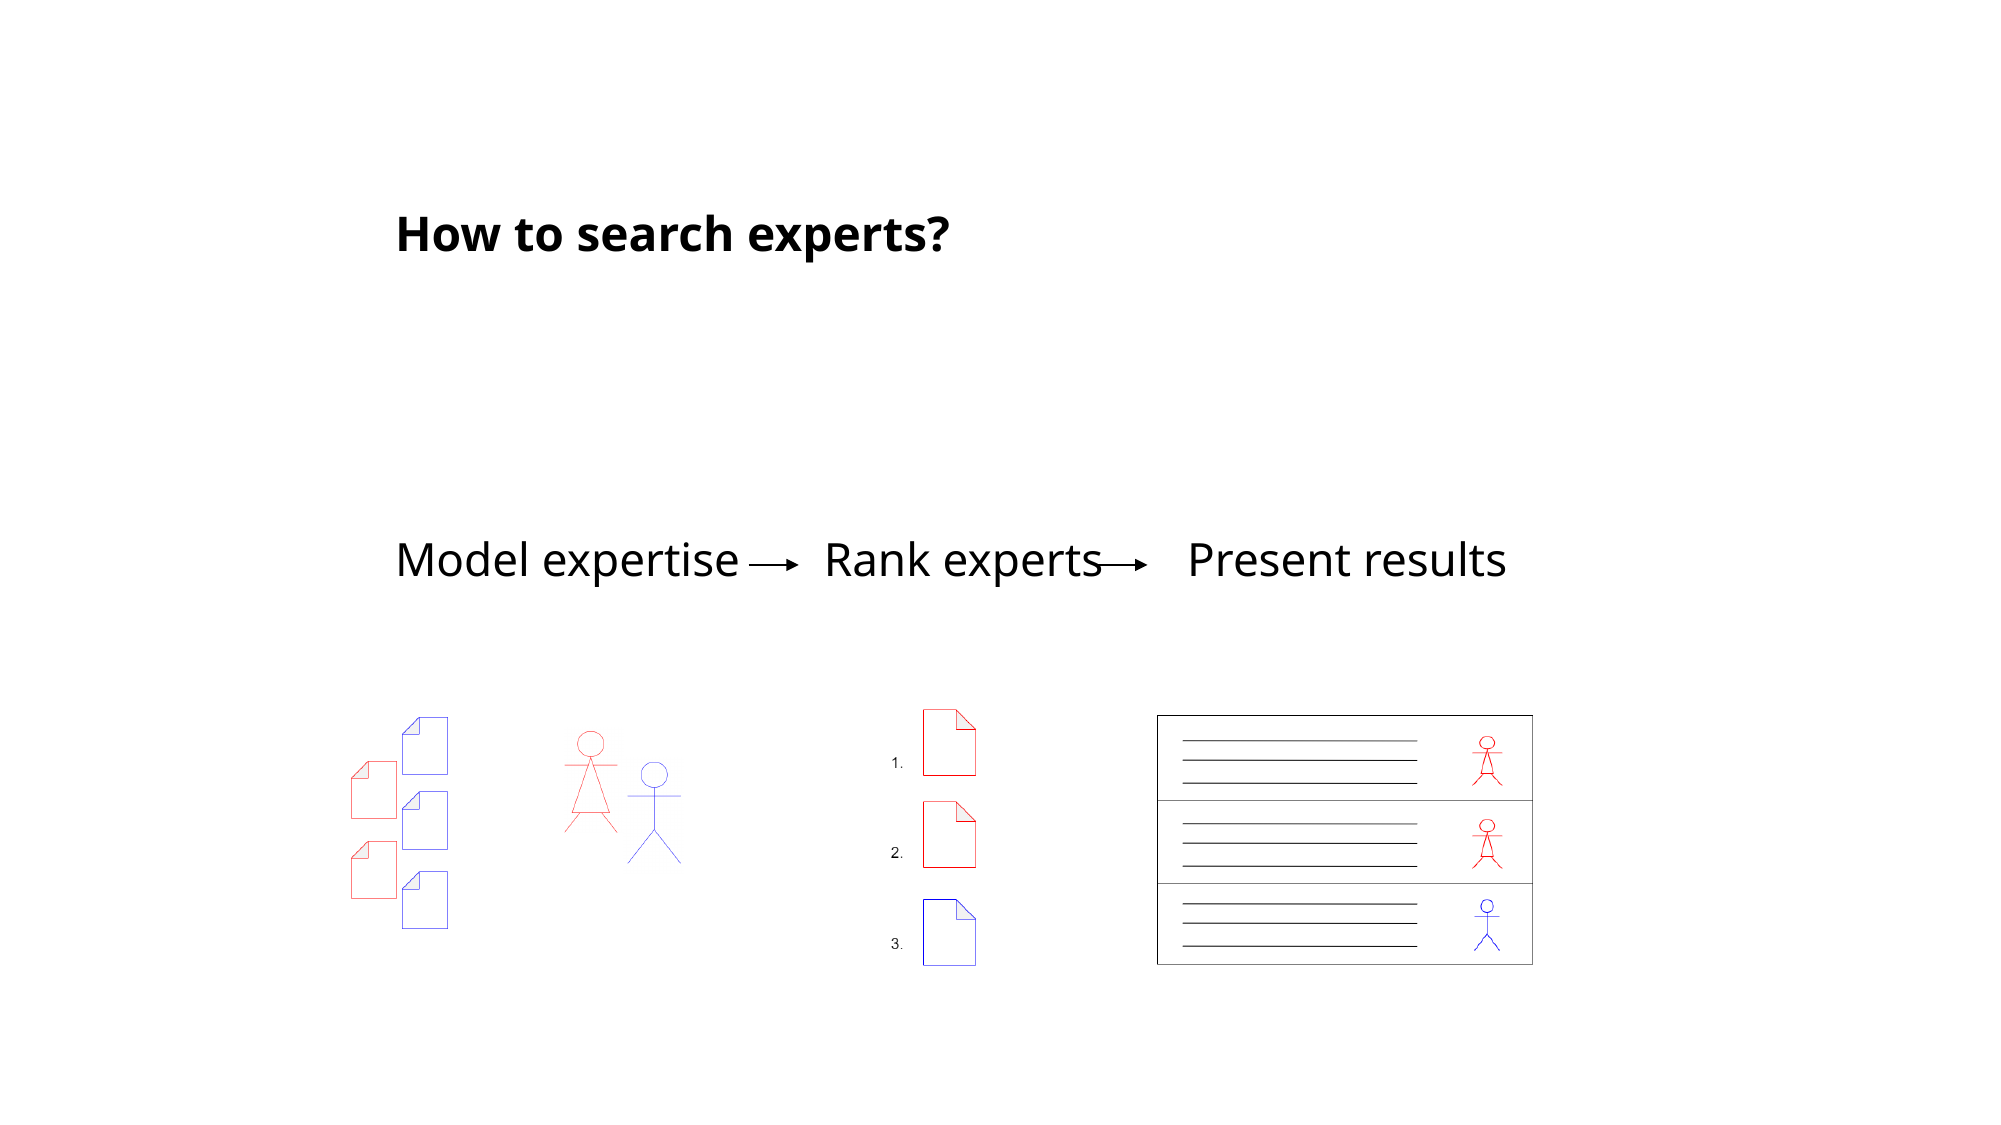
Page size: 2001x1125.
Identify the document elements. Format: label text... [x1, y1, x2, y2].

picture [564, 726, 684, 874]
title How to search experts? [380, 196, 1621, 401]
picture [883, 701, 980, 969]
picture [1157, 715, 1533, 965]
list Model expertise Rank experts Present results [380, 401, 1621, 967]
picture [348, 701, 453, 929]
